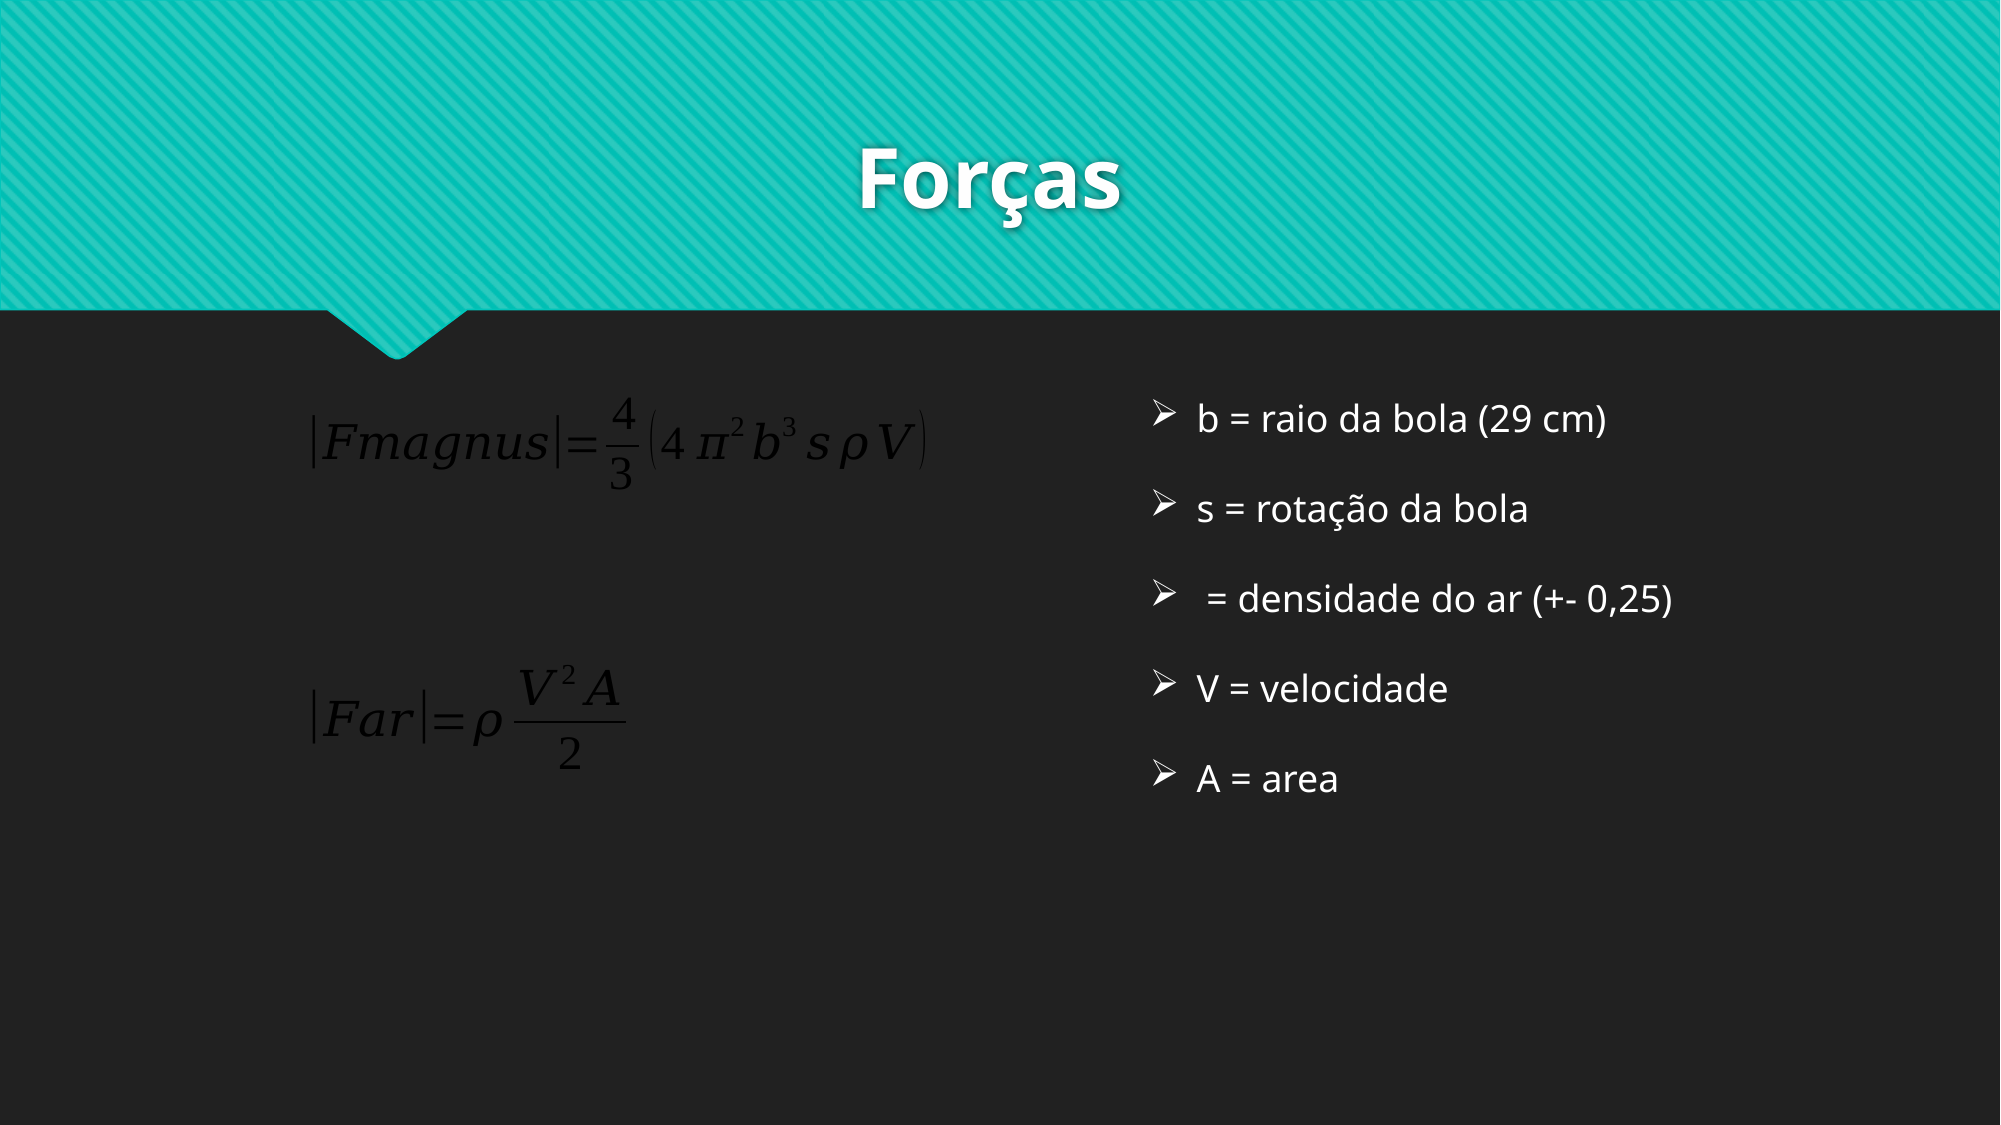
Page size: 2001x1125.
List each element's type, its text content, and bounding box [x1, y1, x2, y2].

title Forças [132, 73, 1868, 233]
